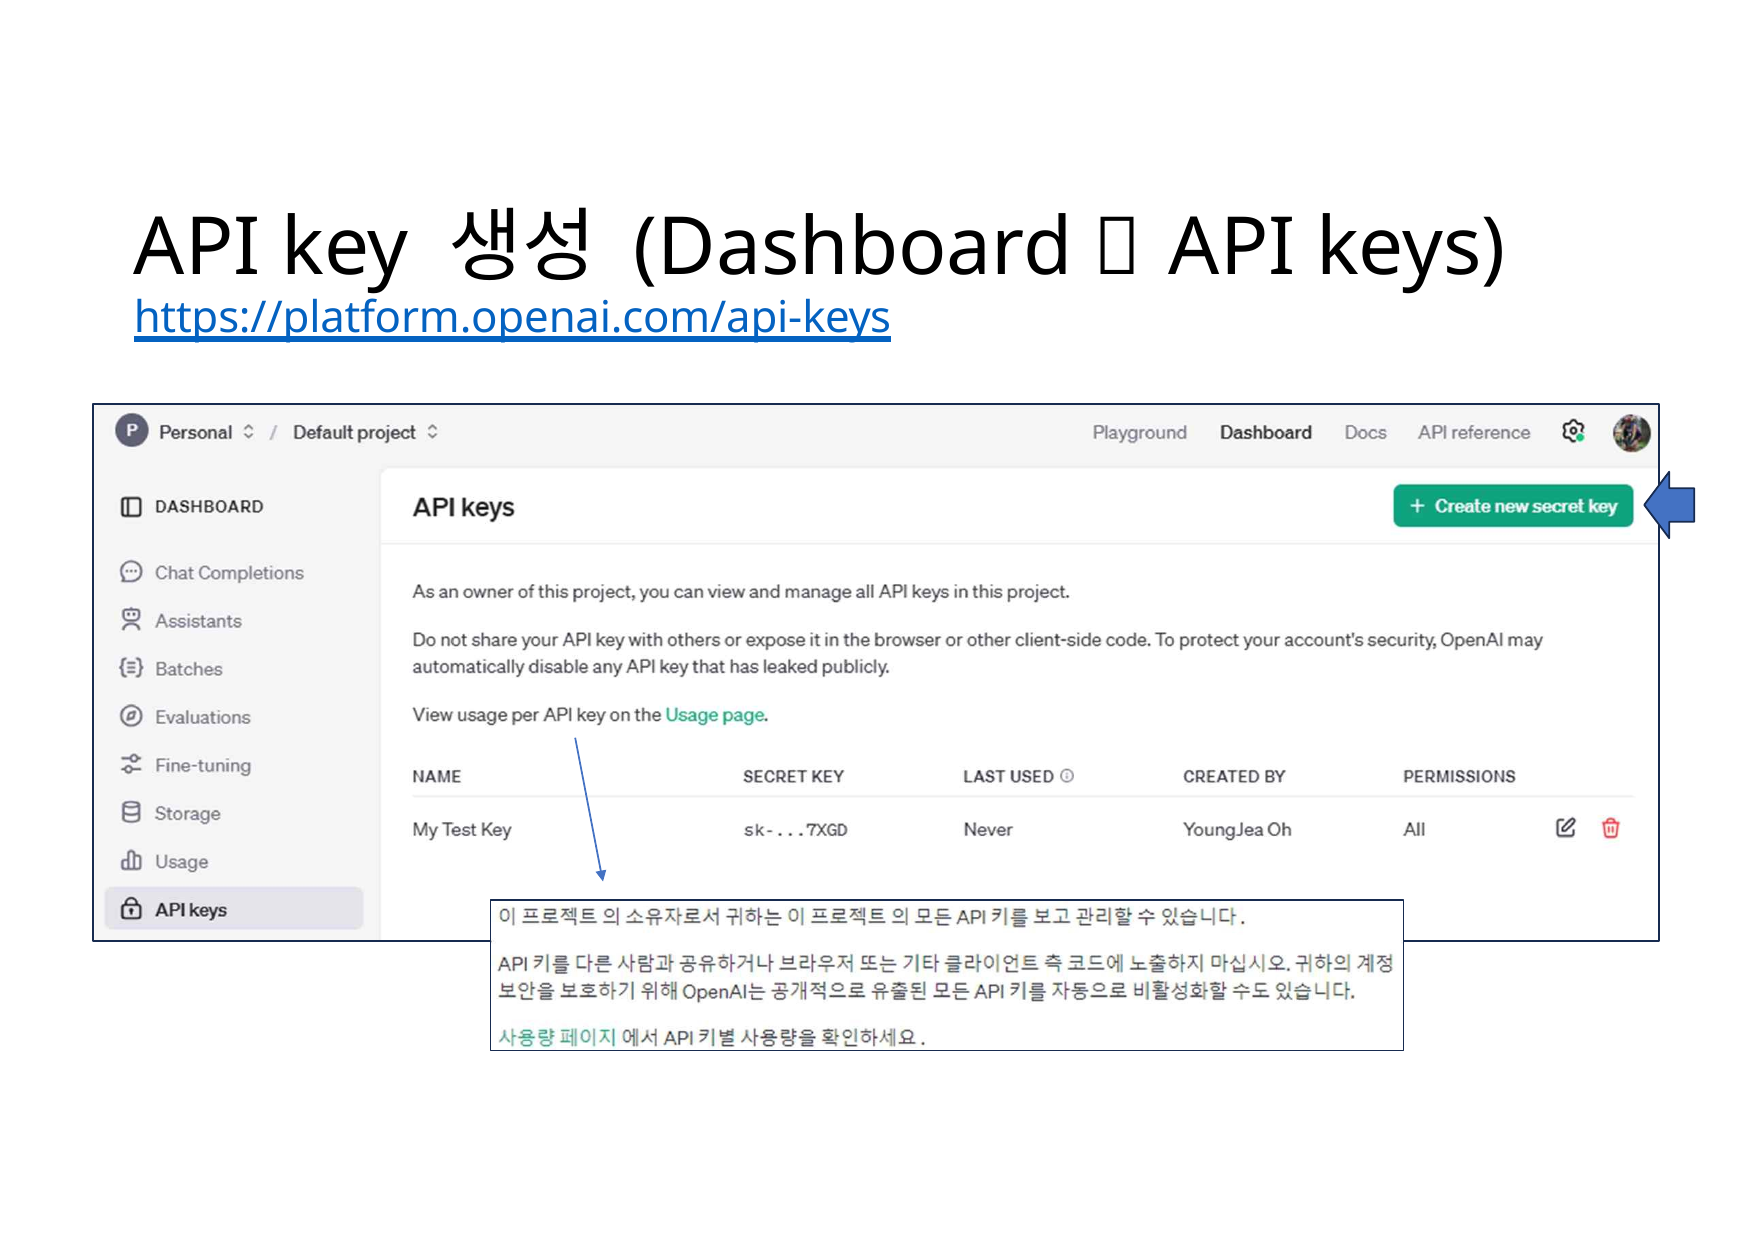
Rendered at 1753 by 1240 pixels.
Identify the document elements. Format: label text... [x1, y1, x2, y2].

title API key 생성 (Dashboard  API keys) https://platform.openai.com/api-keys [51, 173, 1666, 403]
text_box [92, 403, 1696, 1052]
